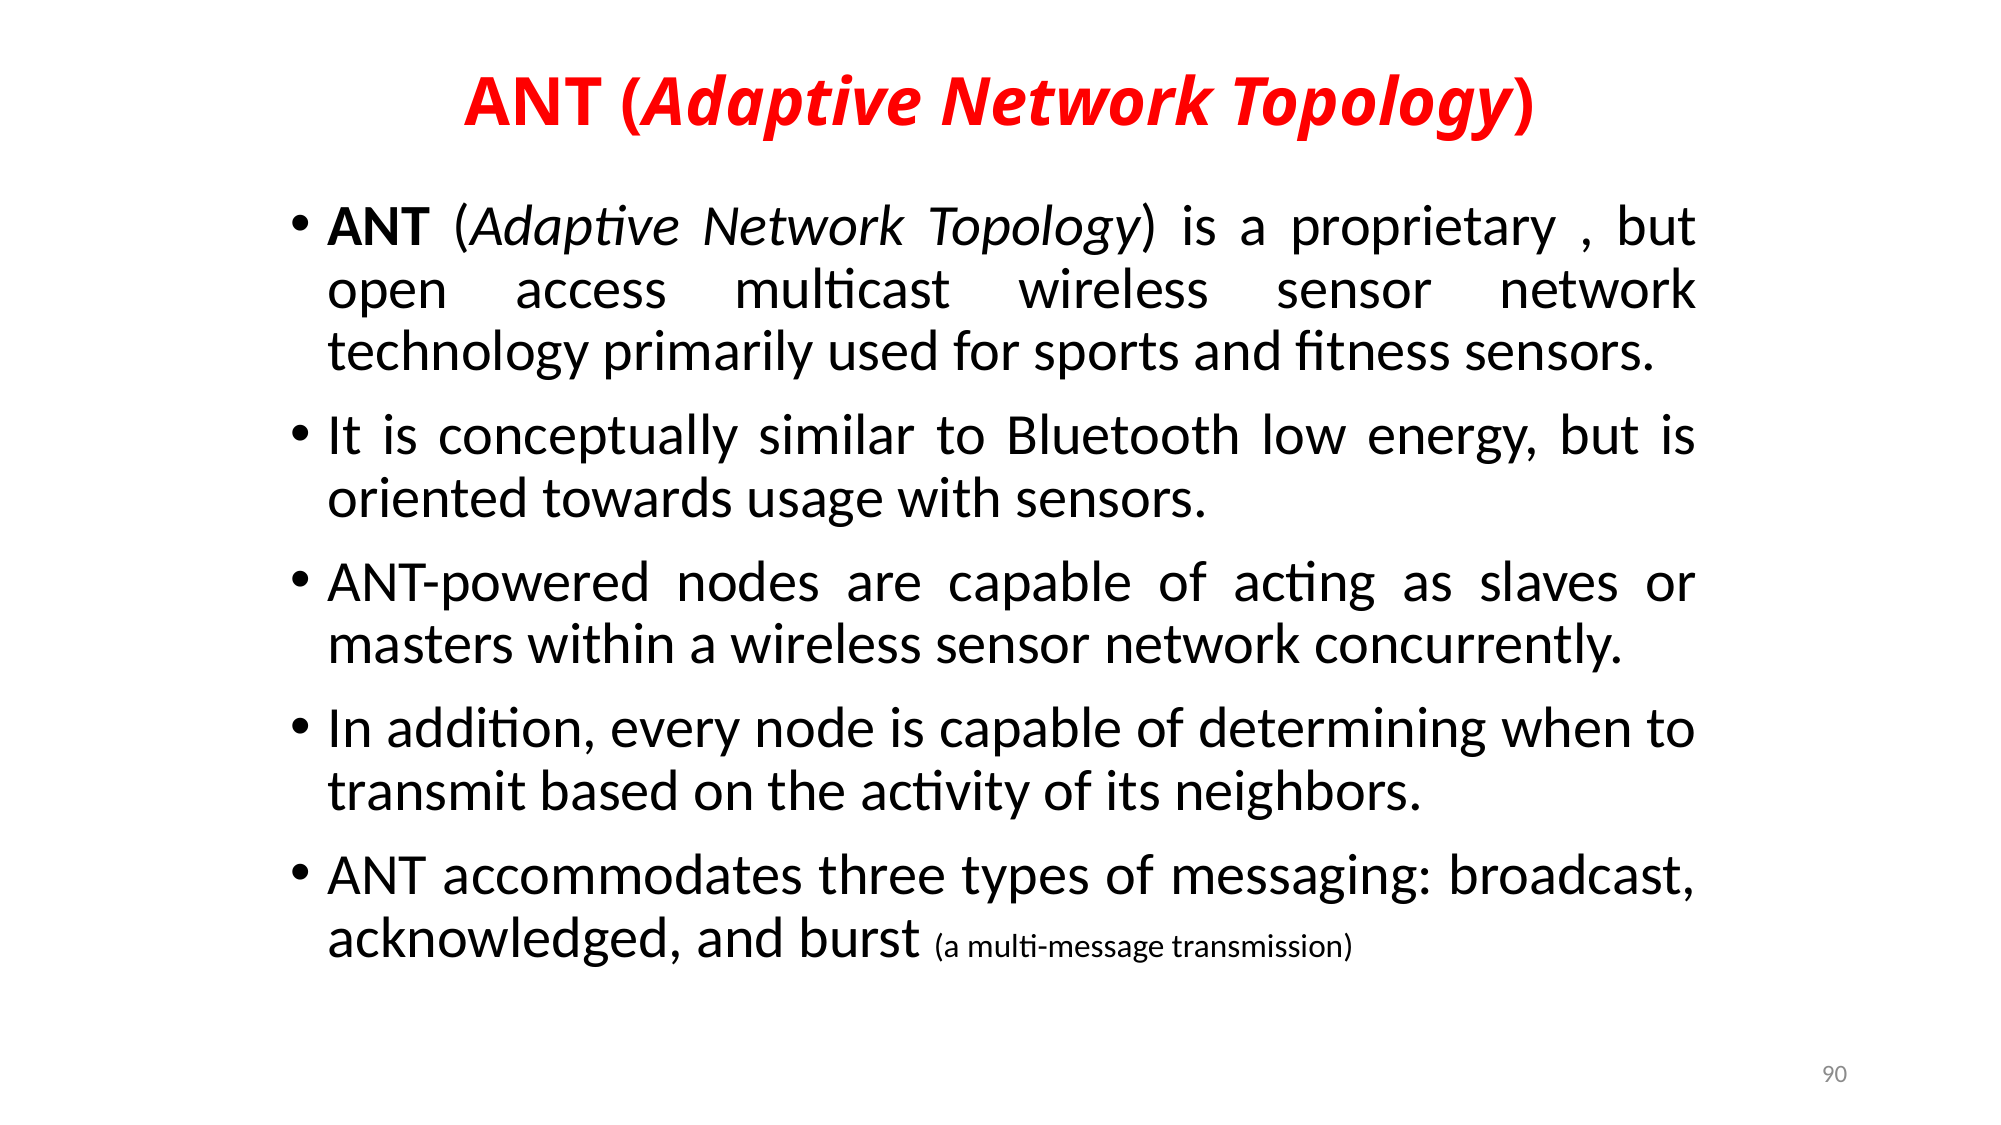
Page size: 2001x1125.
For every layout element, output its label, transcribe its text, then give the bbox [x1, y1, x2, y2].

title ANT (Adaptive Network Topology) [324, 45, 1675, 163]
slide_number 90 [1412, 1042, 1863, 1103]
list ANT (Adaptive Network Topology) is a proprietary , but open access multicast wireless sensor network technology primarily used for sports and fitness sensors. It is conceptually similar to Bluetooth low energy, but is oriented towards usage with sensors. ANT-powered nodes are capable of acting as slaves or masters within a wireless sensor network concurrently. In addition, every node is capable of determining when to transmit based on the activity of its neighbors. ANT accommodates three types of messaging: broadcast, acknowledged, and burst (a multi-message transmission) [275, 187, 1713, 1088]
